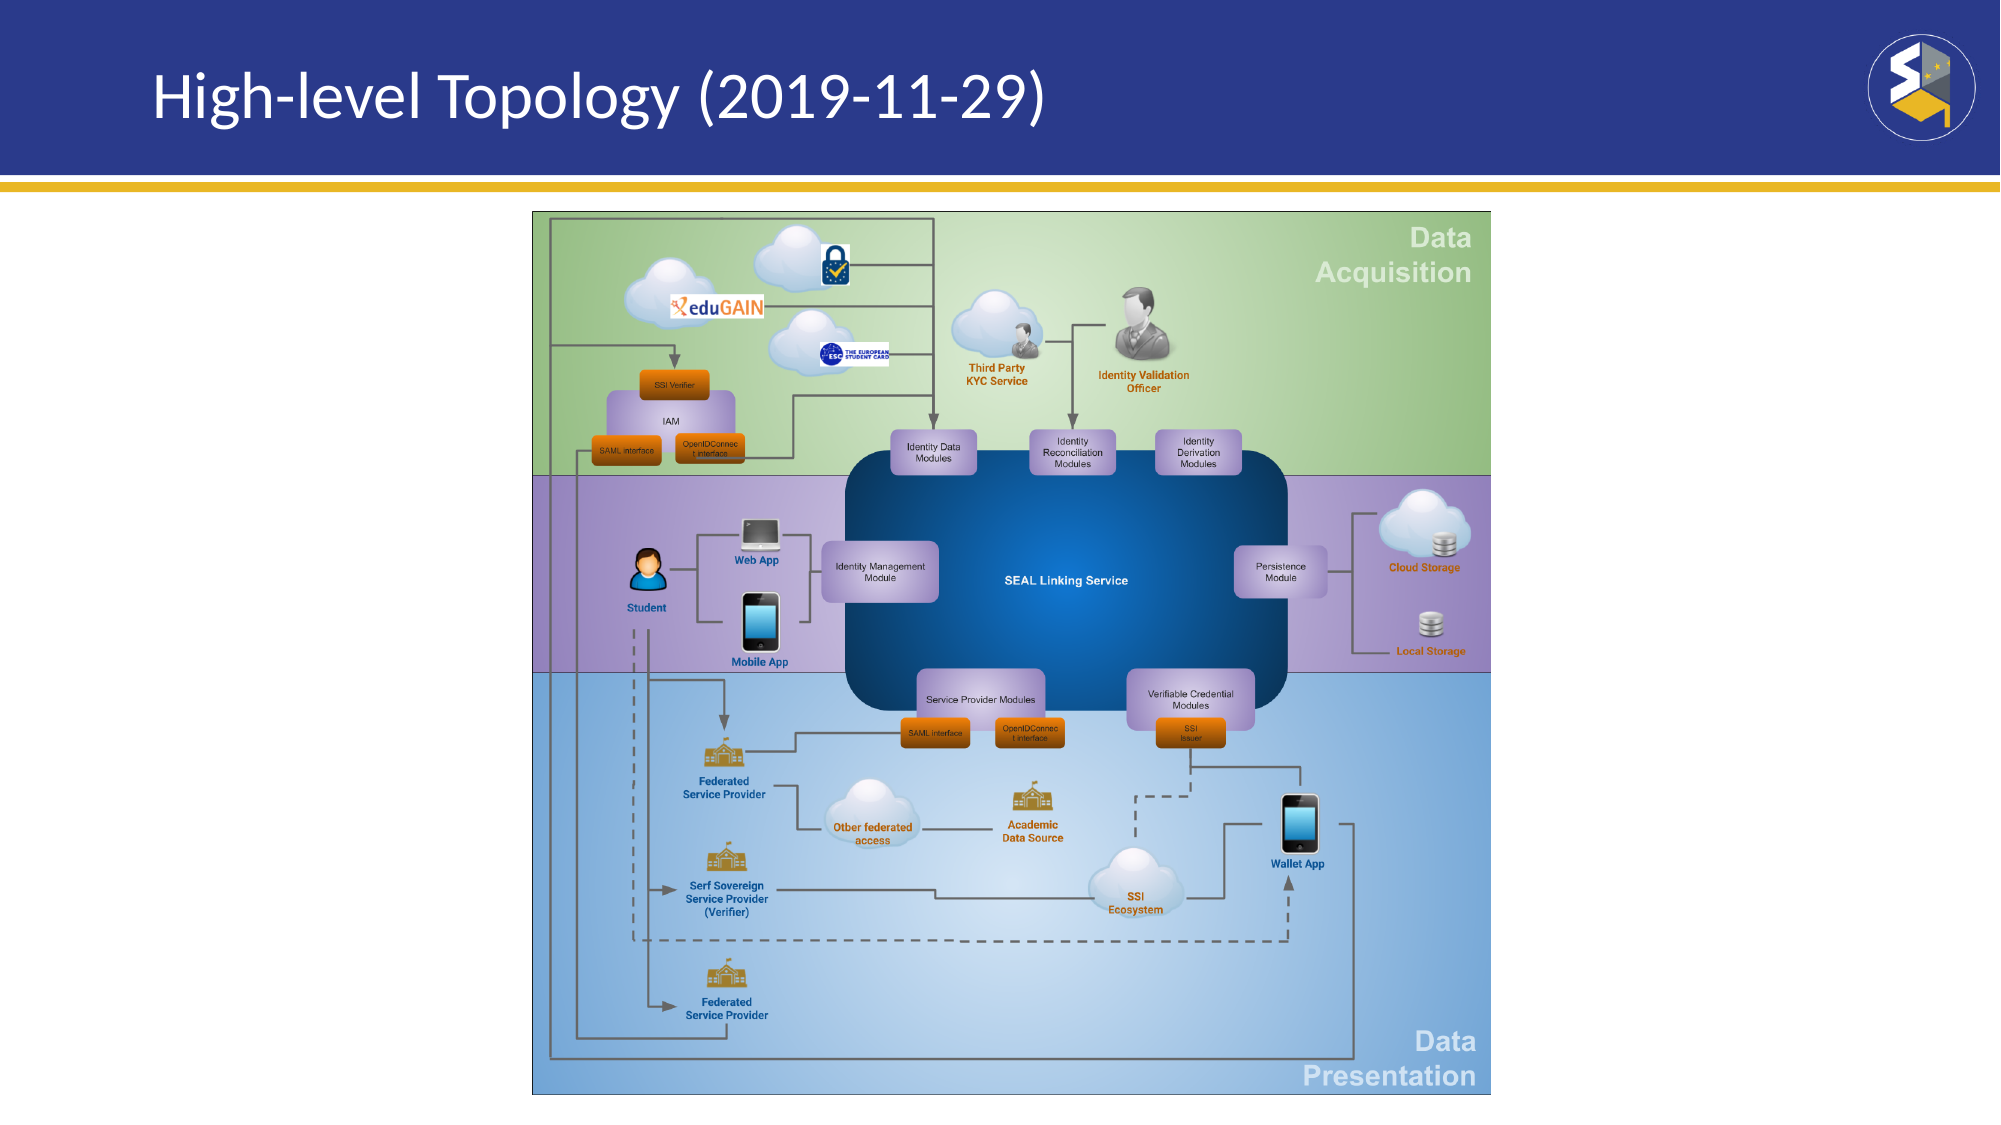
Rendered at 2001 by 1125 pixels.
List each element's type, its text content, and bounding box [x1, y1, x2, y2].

picture [1863, 28, 1981, 147]
picture [532, 211, 1491, 1096]
title High-level Topology (2019-11-29) [137, 28, 1863, 166]
